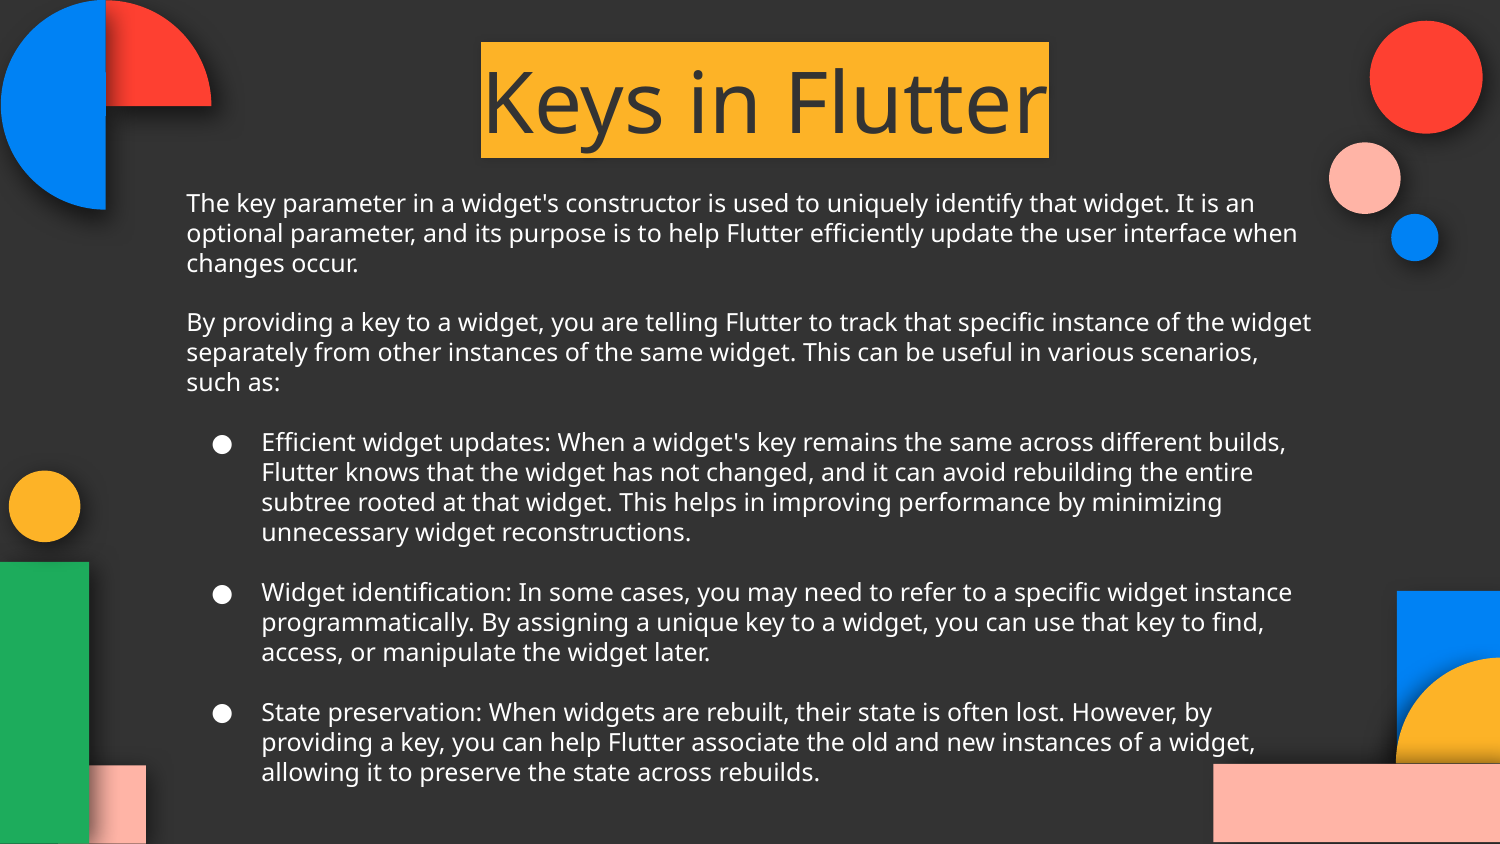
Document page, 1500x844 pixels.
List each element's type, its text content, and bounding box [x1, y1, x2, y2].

text_box Keys in Flutter [278, 12, 1253, 166]
text_box The key parameter in a widget's constructor is used to uniquely identify that widget. It is an optional parameter, and its purpose is to help Flutter efficiently update the user interface when changes occur. By providing a key to a widget, you are telling Flutter to track that specific instance of the widget separately from other instances of the same widget. This can be useful in various scenarios, such as: Efficient widget updates: When a widget's key remains the same across different builds, Flutter knows that the widget has not changed, and it can avoid rebuilding the entire subtree rooted at that widget. This helps in improving performance by minimizing unnecessary widget reconstructions. Widget identification: In some cases, you may need to refer to a specific widget instance programmatically. By assigning a unique key to a widget, you can use that key to find, access, or manipulate the widget later. State preservation: When widgets are rebuilt, their state is often lost. However, by providing a key, you can help Flutter associate the old and new instances of a widget, allowing it to preserve the state across rebuilds. [171, 172, 1329, 801]
